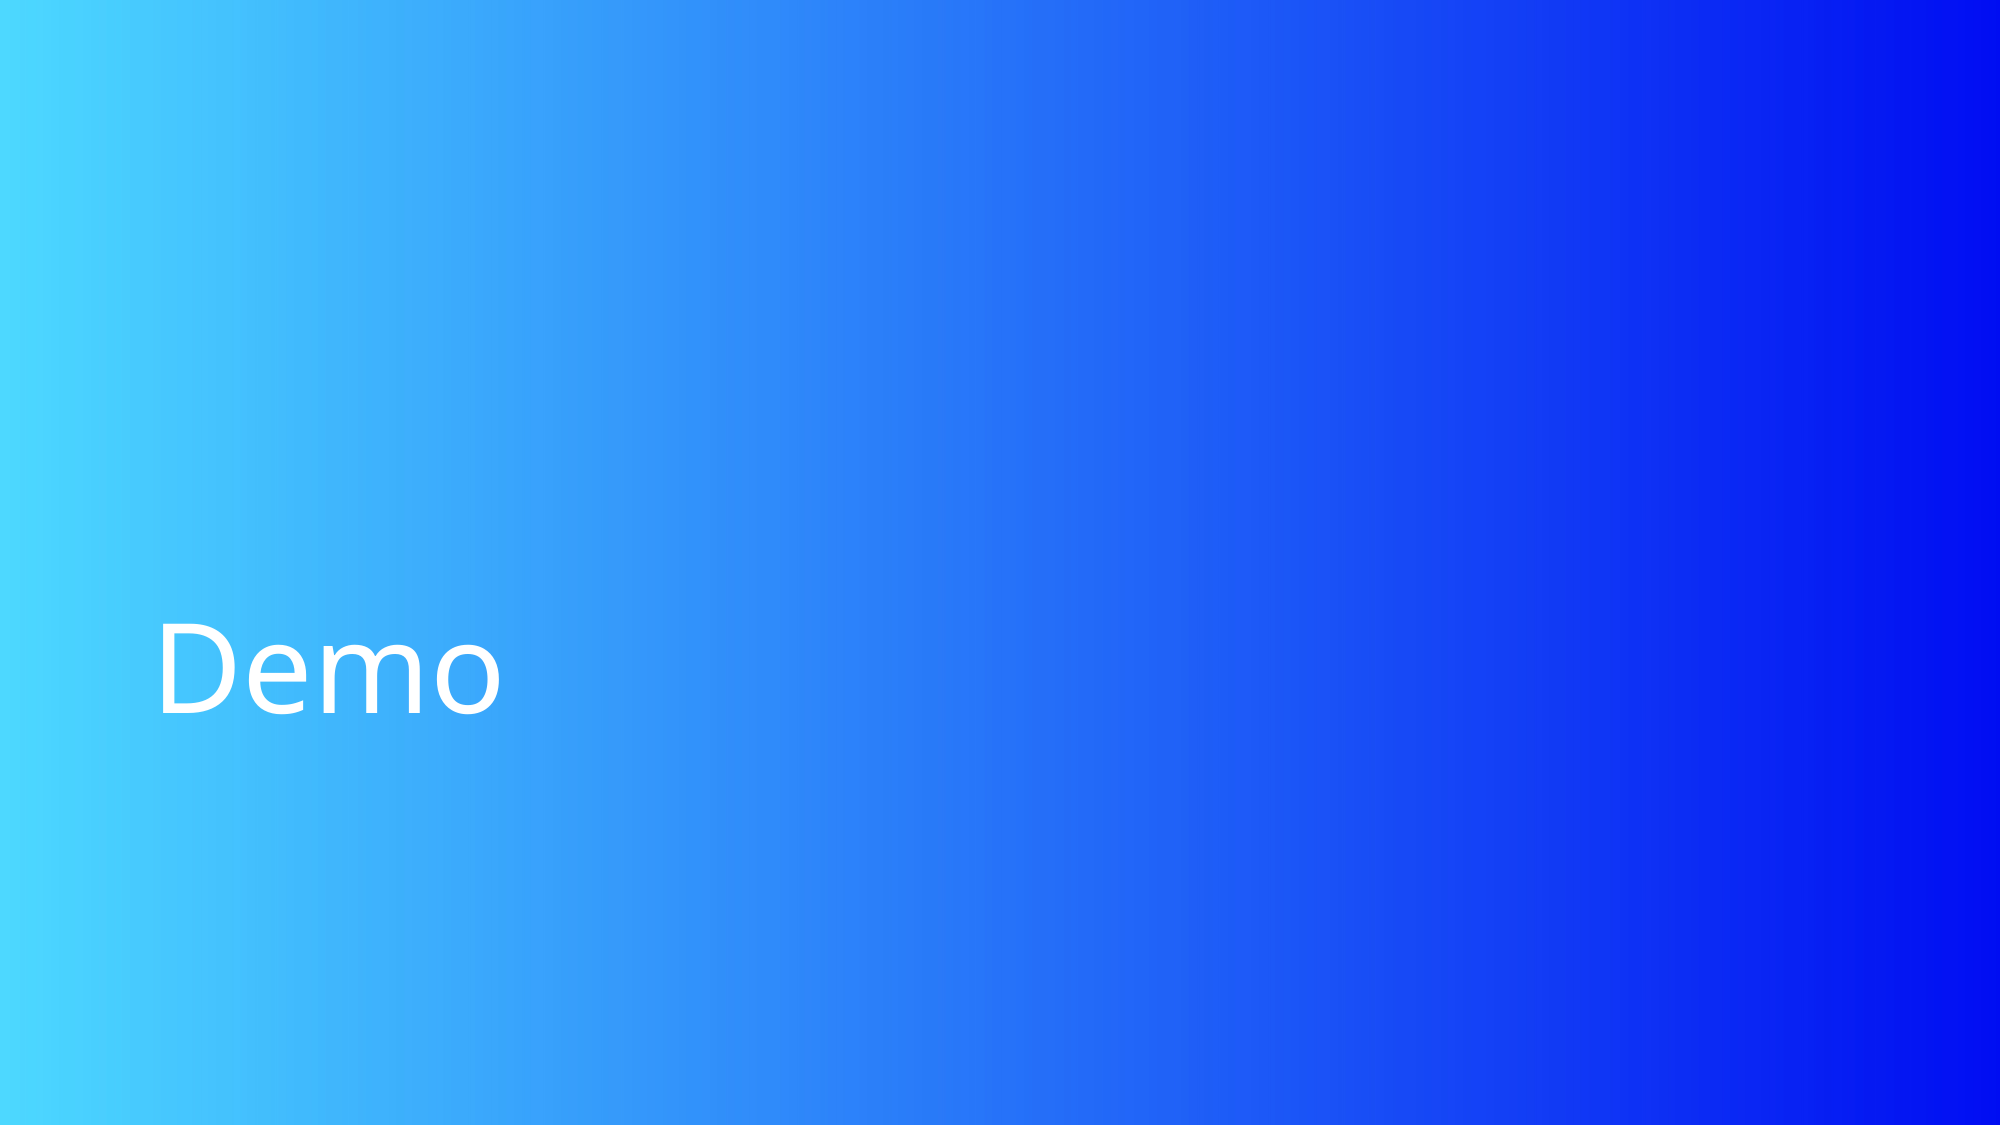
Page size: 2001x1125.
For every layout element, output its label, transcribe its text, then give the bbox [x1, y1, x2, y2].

picture [0, 0, 2000, 1125]
title Demo [136, 280, 1862, 749]
